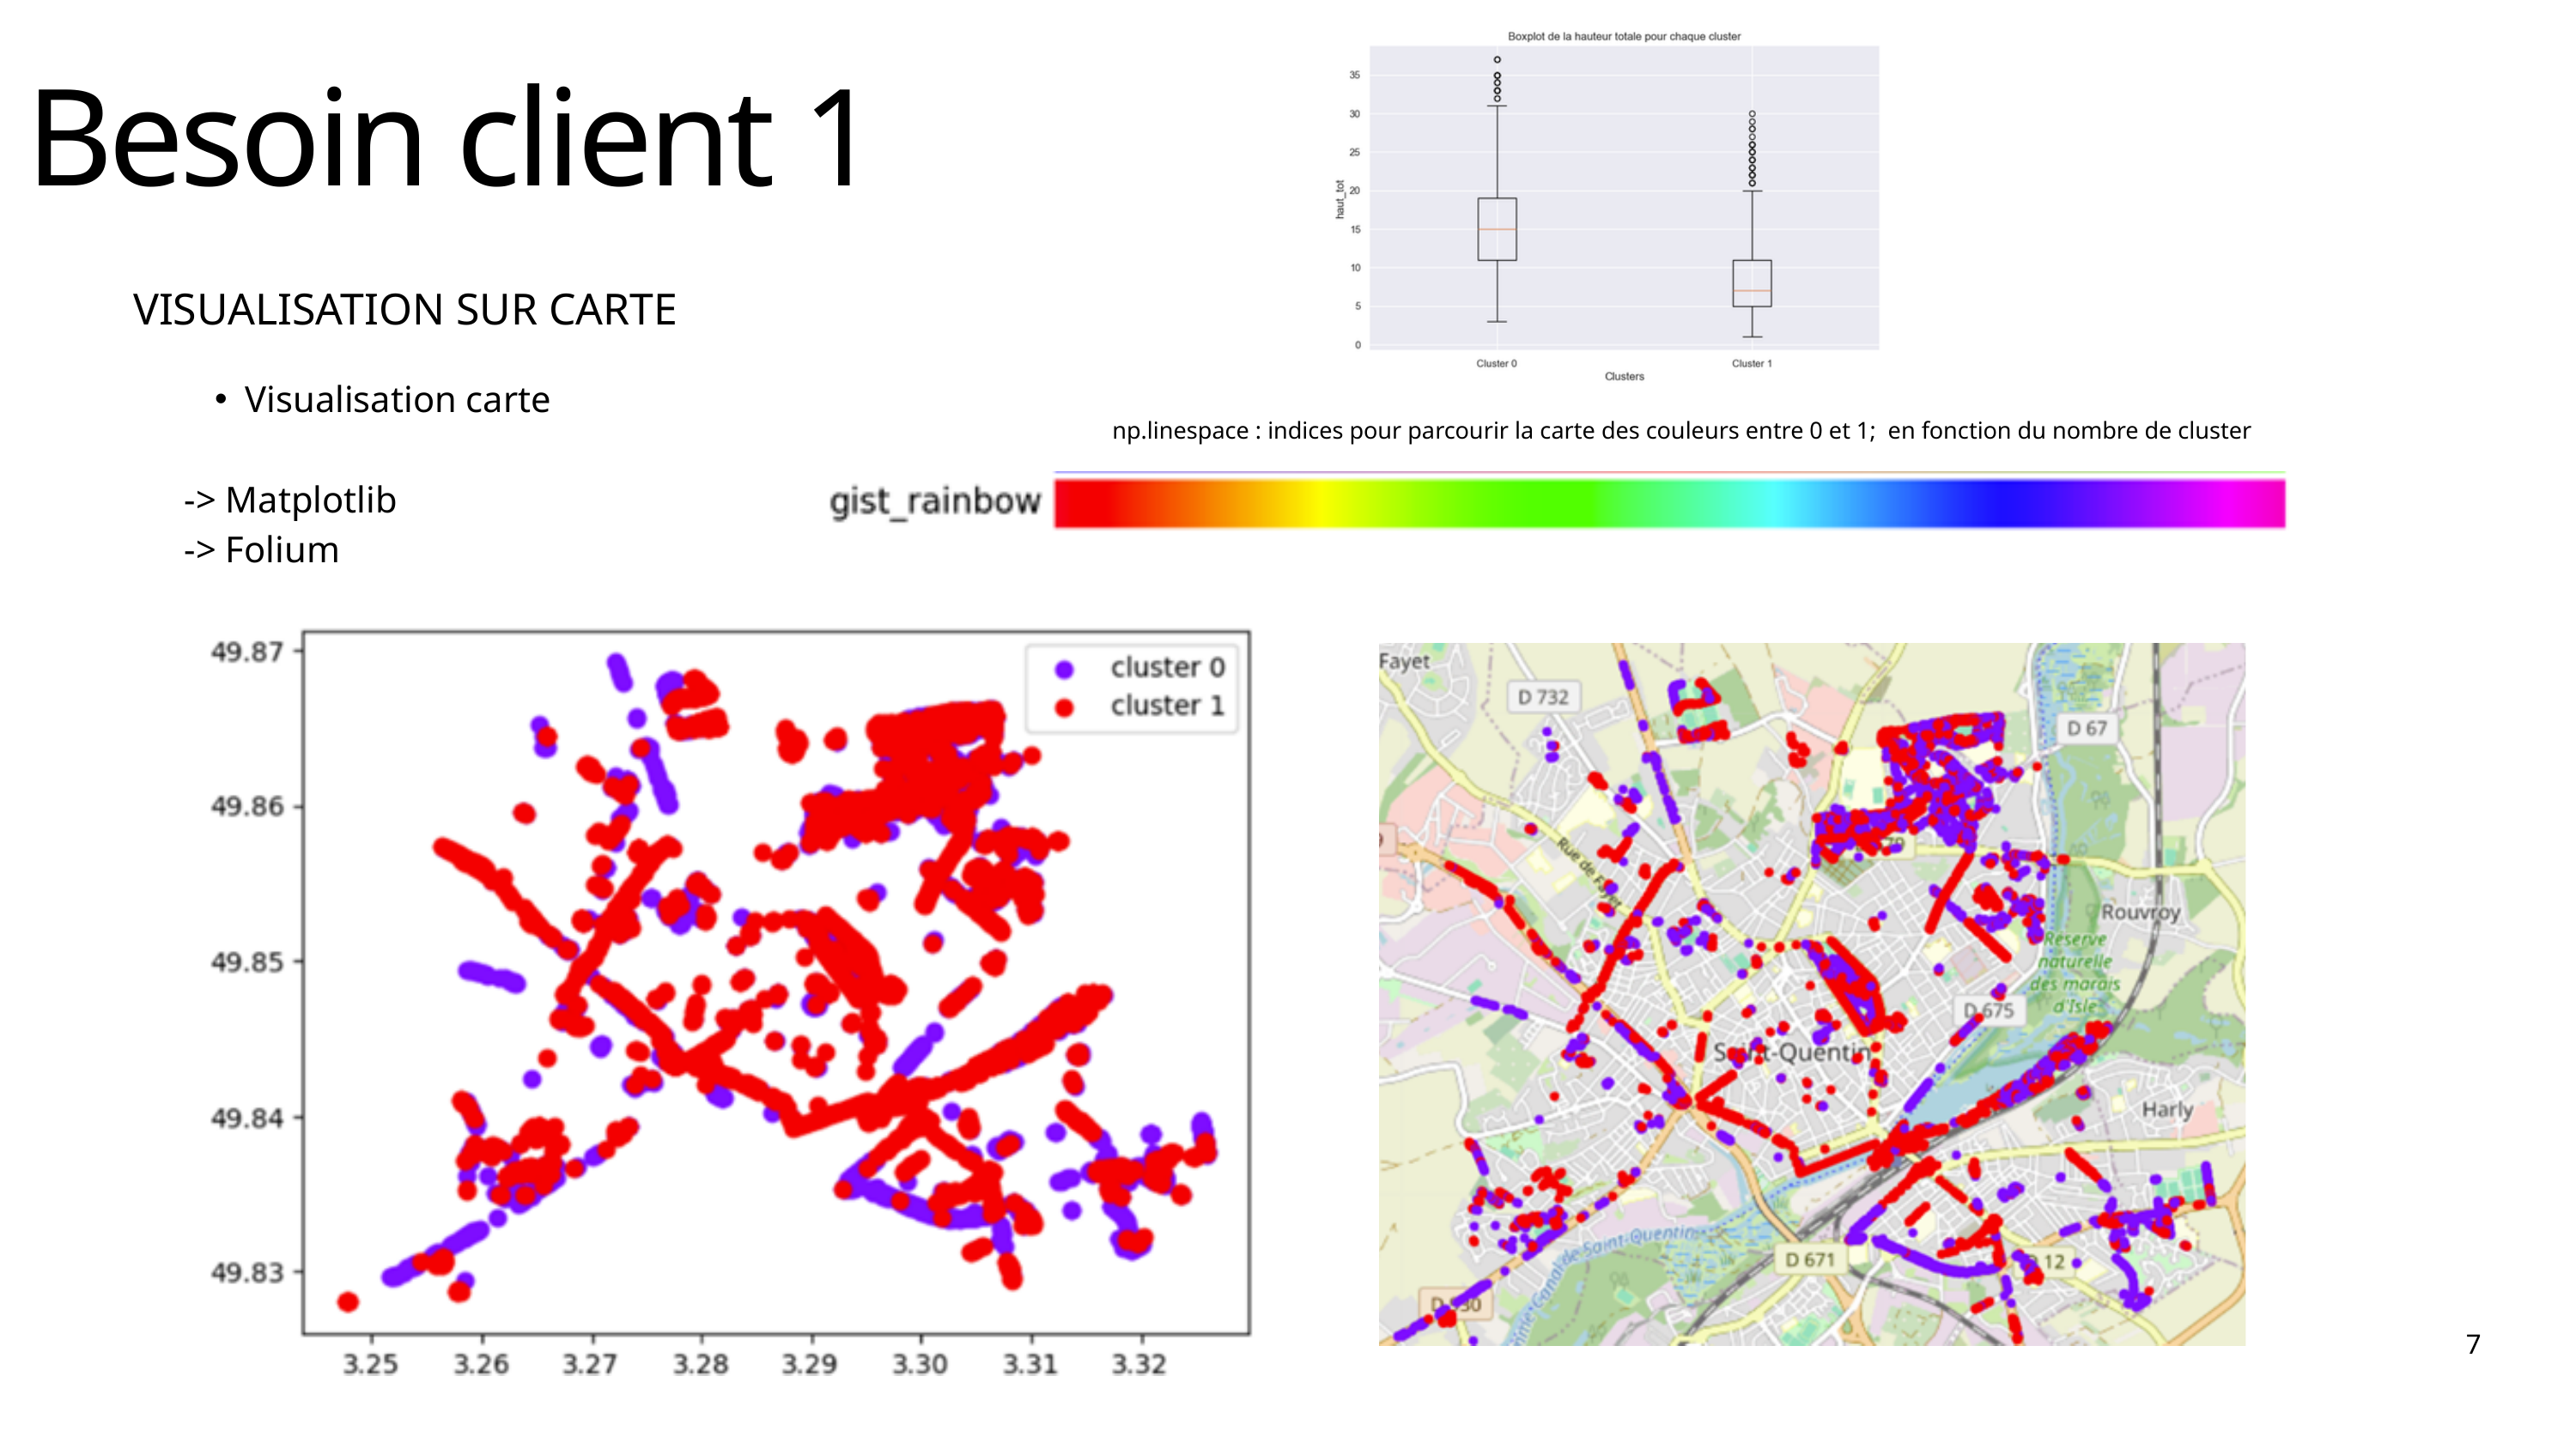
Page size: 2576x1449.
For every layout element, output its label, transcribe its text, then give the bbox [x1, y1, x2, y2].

text_box Besoin client 1 [25, 25, 1021, 214]
text_box [1959, 471, 2292, 537]
text_box Visualisation carte -> Matplotlib -> Folium [184, 369, 1959, 571]
text_box VISUALISATION SUR CARTE [132, 273, 2092, 334]
text_box np.linespace : indices pour parcourir la carte des couleurs entre 0 et 1; en fonction du nombre de cluster [1112, 410, 2576, 444]
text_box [2443, 1315, 2504, 1377]
text_box [210, 616, 1263, 1377]
text_box [1329, 26, 1886, 273]
text_box [1329, 334, 1886, 369]
text_box [1379, 643, 2246, 1347]
